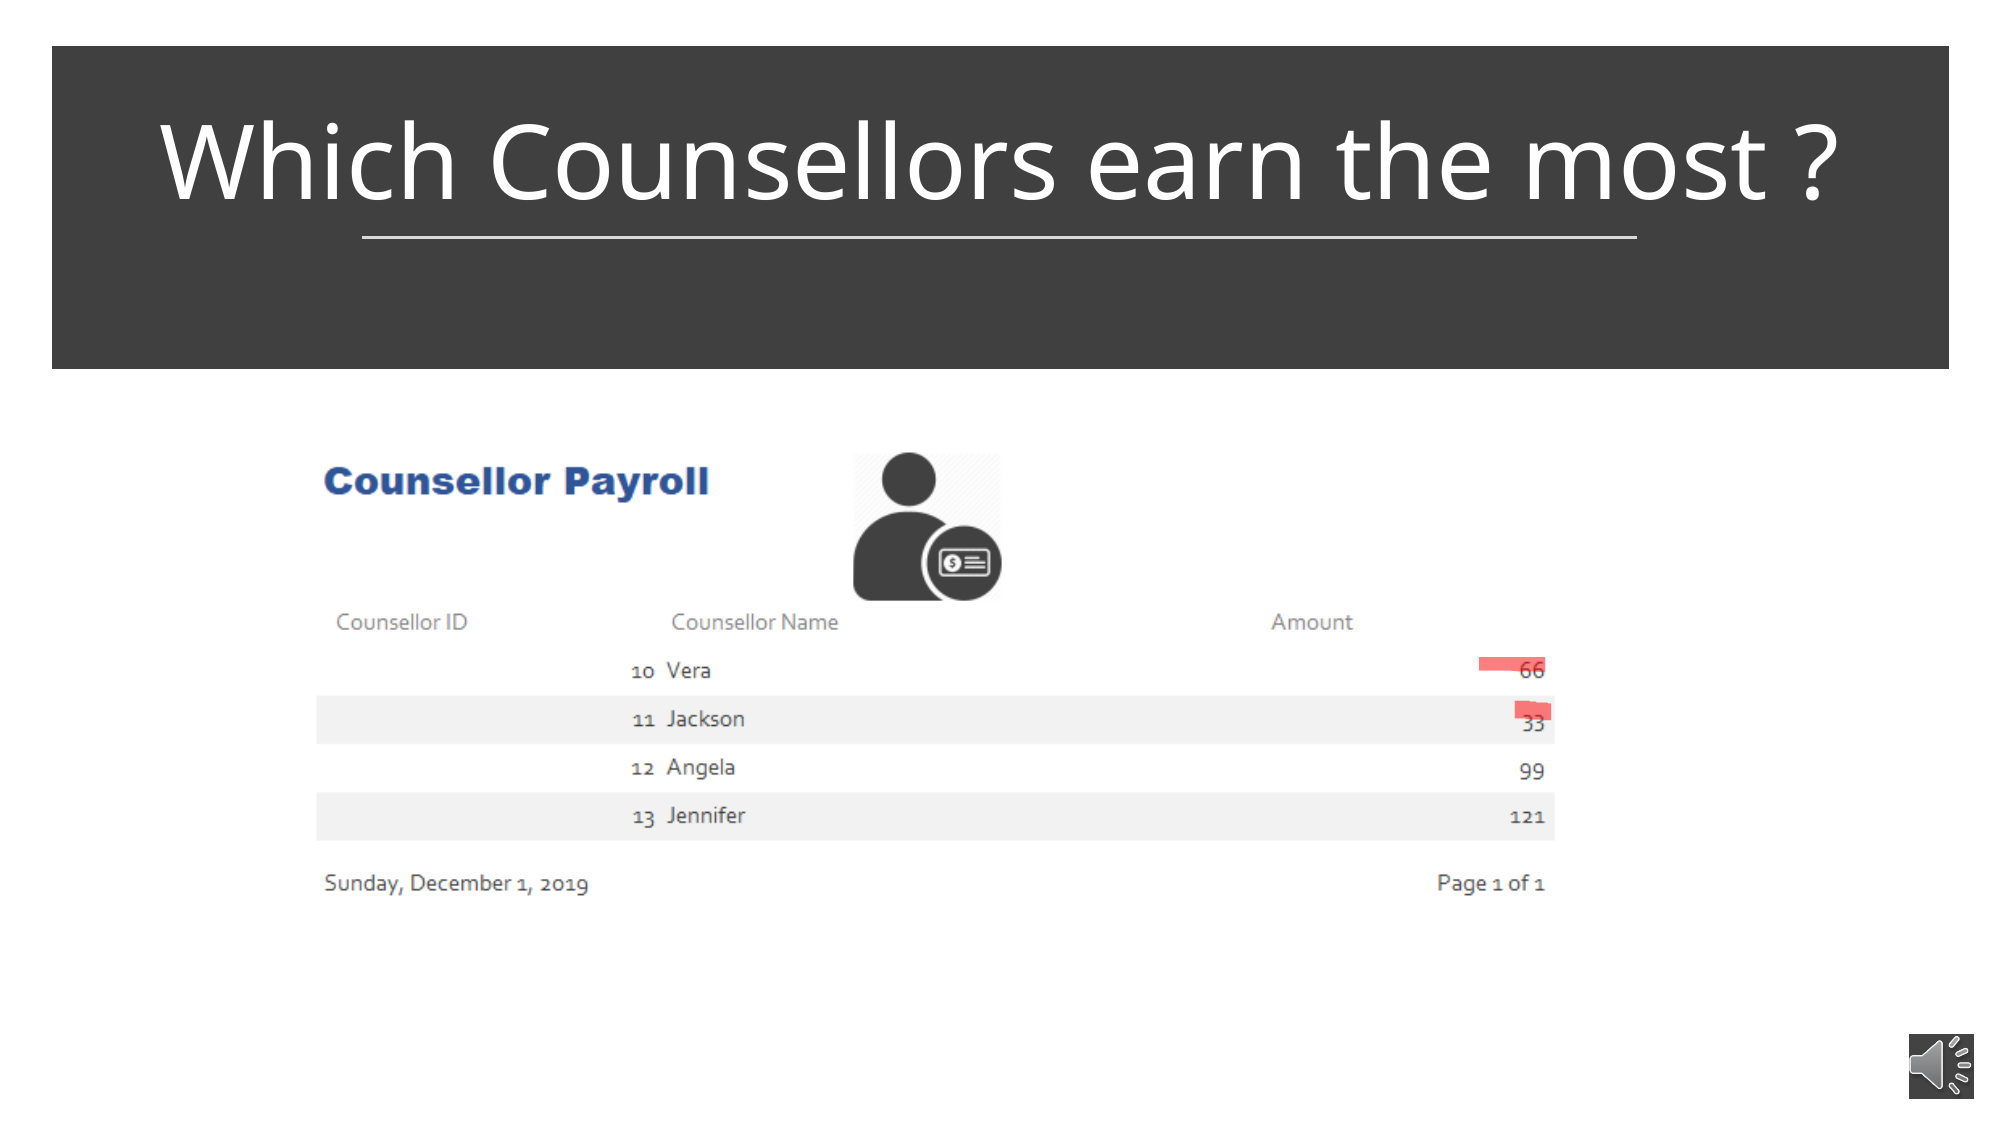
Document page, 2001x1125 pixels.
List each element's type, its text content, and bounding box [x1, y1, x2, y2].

title Which Counsellors earn the most ? [86, 76, 1914, 230]
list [278, 411, 1713, 1068]
text_box [61, 55, 1939, 360]
picture [1908, 1033, 1975, 1100]
